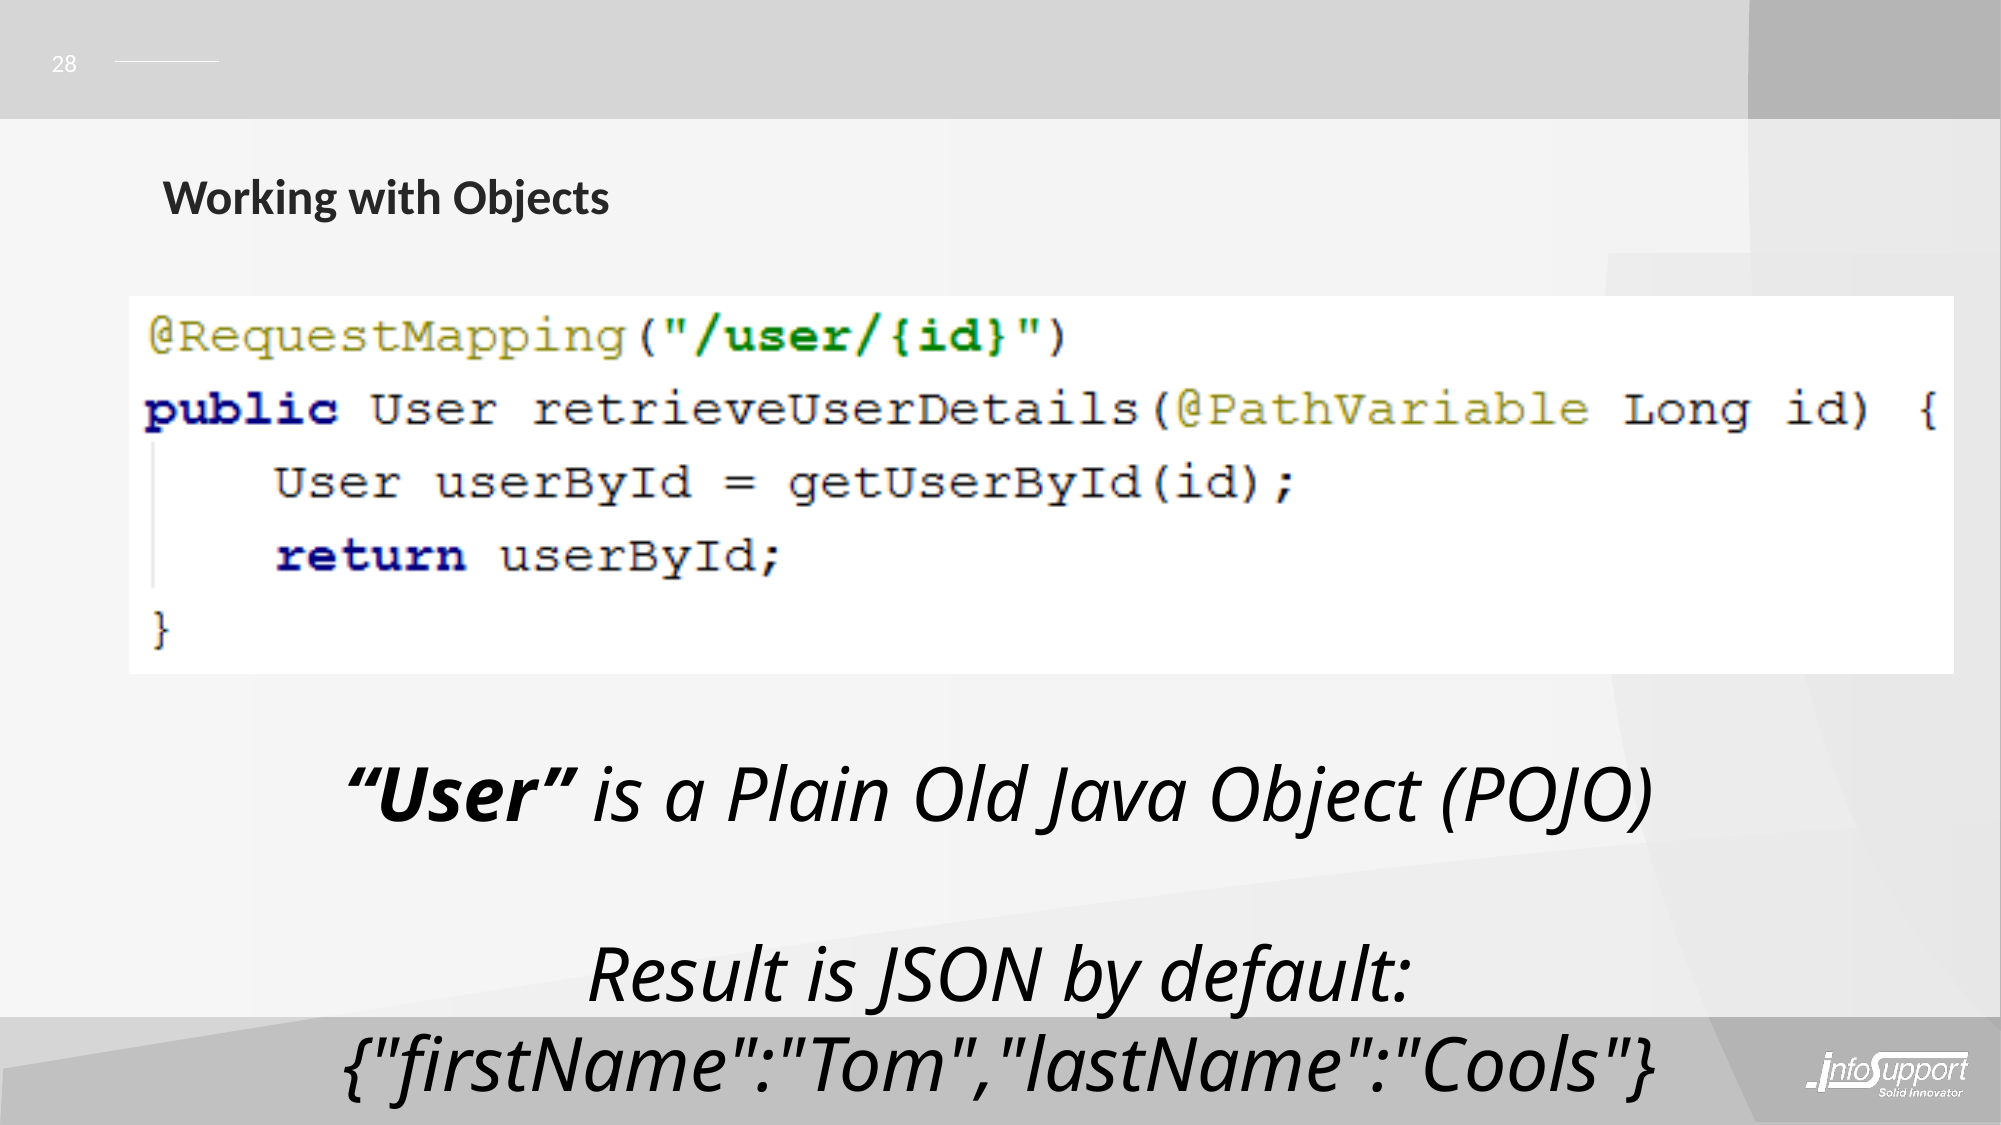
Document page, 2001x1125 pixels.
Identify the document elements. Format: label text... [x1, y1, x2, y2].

text_box “User” is a Plain Old Java Object (POJO) Result is JSON by default: {"firstName":"Tom","lastName":"Cools"} [228, 739, 1772, 1115]
picture [129, 296, 1954, 674]
title Working with Objects [162, 118, 1838, 267]
slide_number 28 [36, 32, 130, 93]
